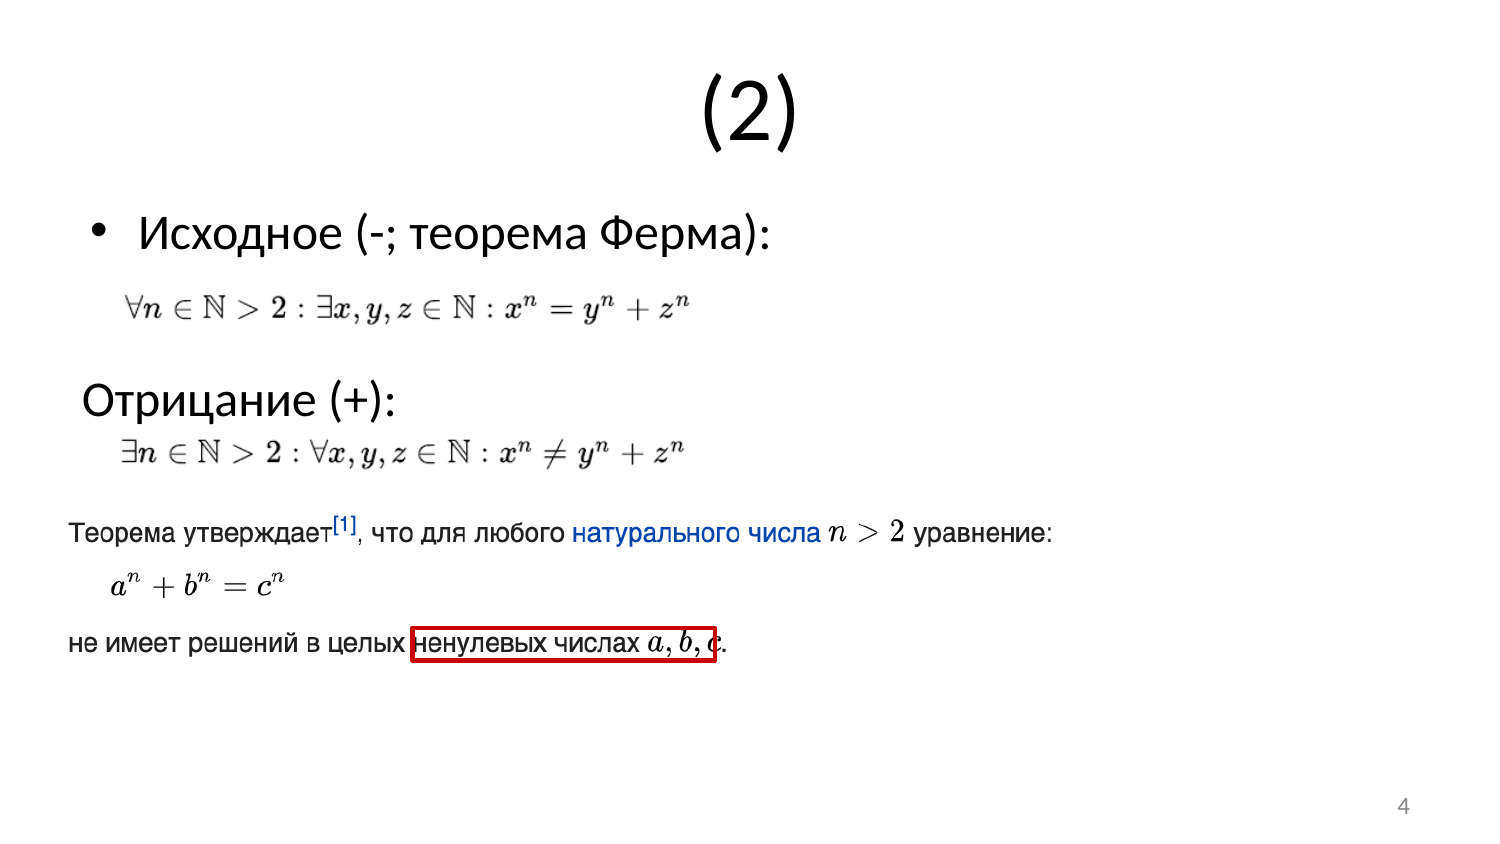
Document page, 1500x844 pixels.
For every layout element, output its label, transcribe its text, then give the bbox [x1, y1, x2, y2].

picture [123, 279, 698, 338]
list Исходное (-; теорема Ферма): Отрицание (+): [66, 191, 1417, 749]
picture [50, 507, 1100, 672]
slide_number ‹#› [1074, 782, 1425, 827]
title (2) [75, 33, 1425, 175]
picture [118, 428, 694, 481]
